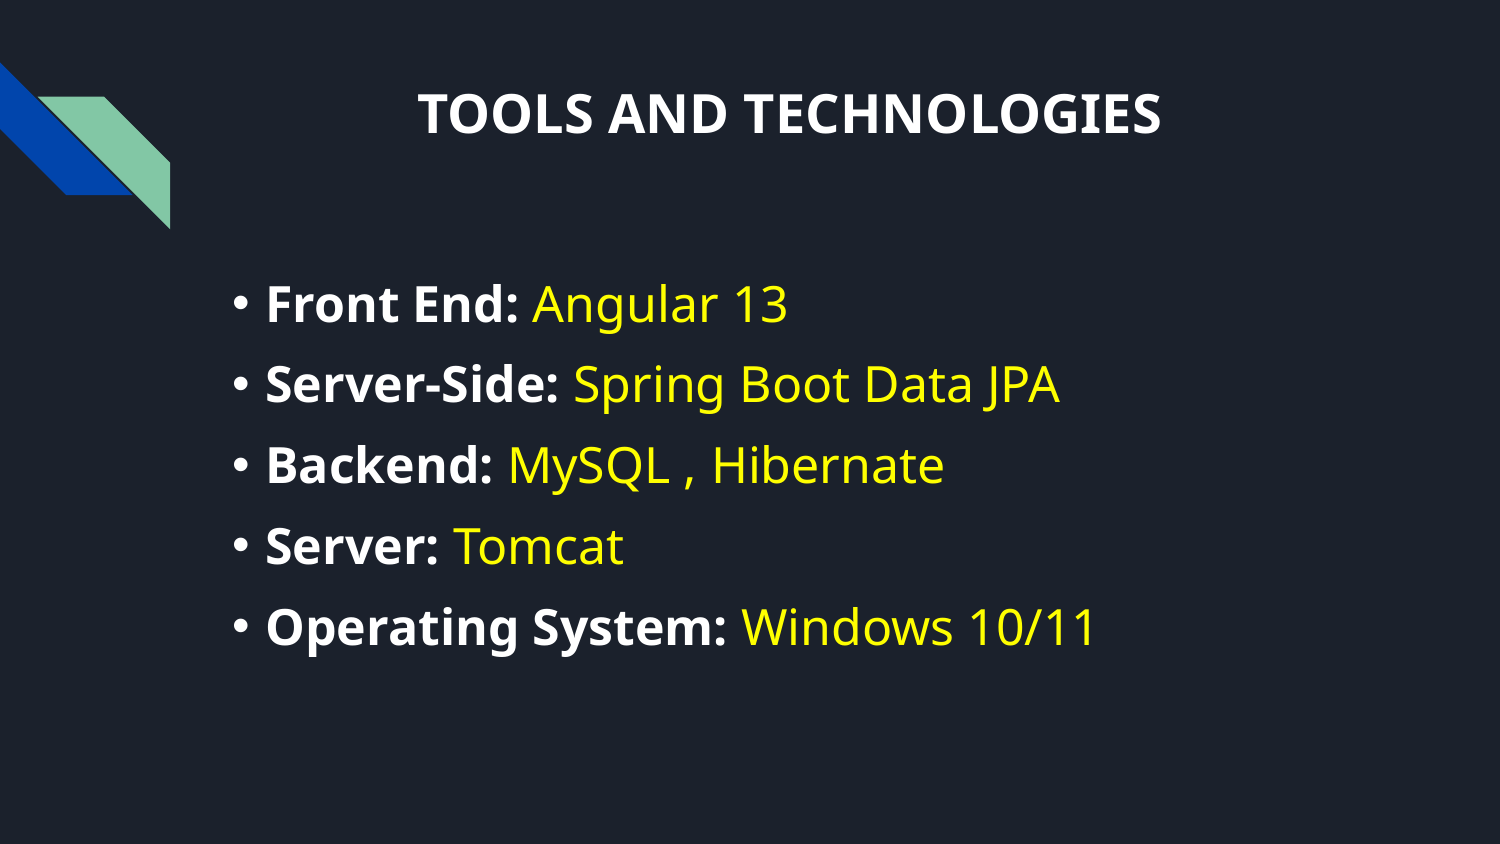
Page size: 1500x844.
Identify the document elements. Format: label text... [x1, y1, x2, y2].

title TOOLS AND TECHNOLOGIES [212, 64, 1368, 215]
list Front End: Angular 13 Server-Side: Spring Boot Data JPA Backend: MySQL , Hibernate Server: Tomcat Operating System: Windows 10/11 [212, 257, 1368, 712]
